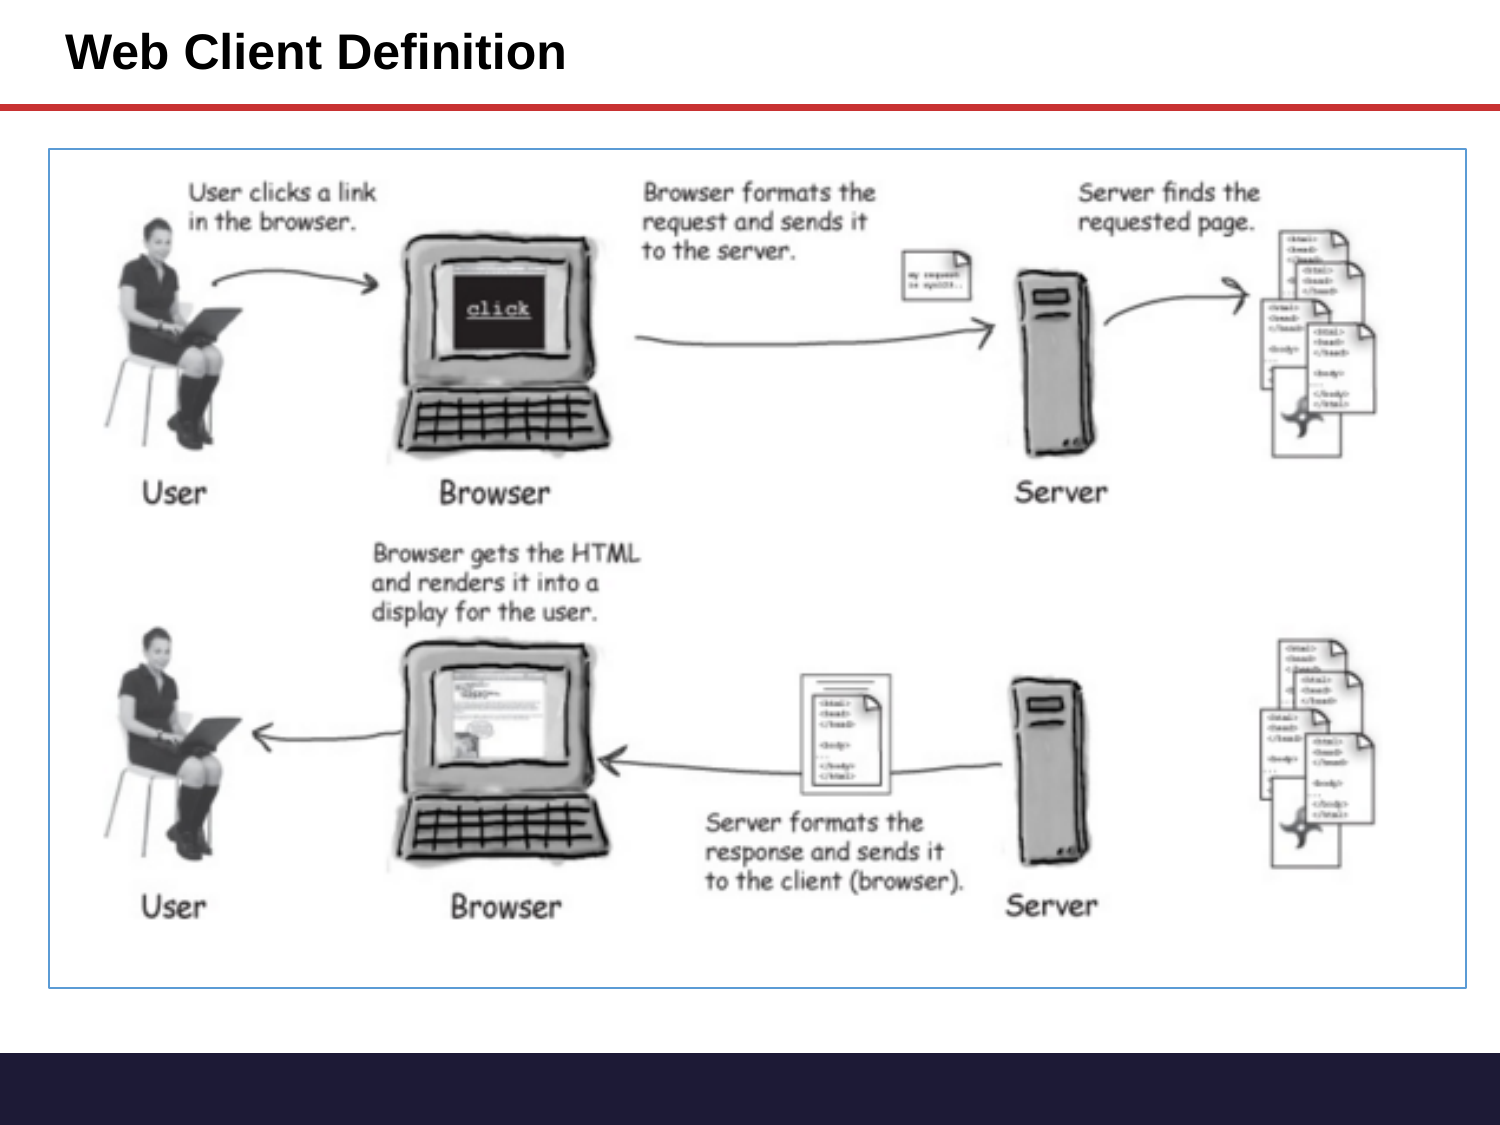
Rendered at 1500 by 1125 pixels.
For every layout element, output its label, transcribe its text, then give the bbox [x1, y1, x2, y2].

picture [49, 149, 1466, 988]
title Web Client Definition [50, 0, 948, 108]
